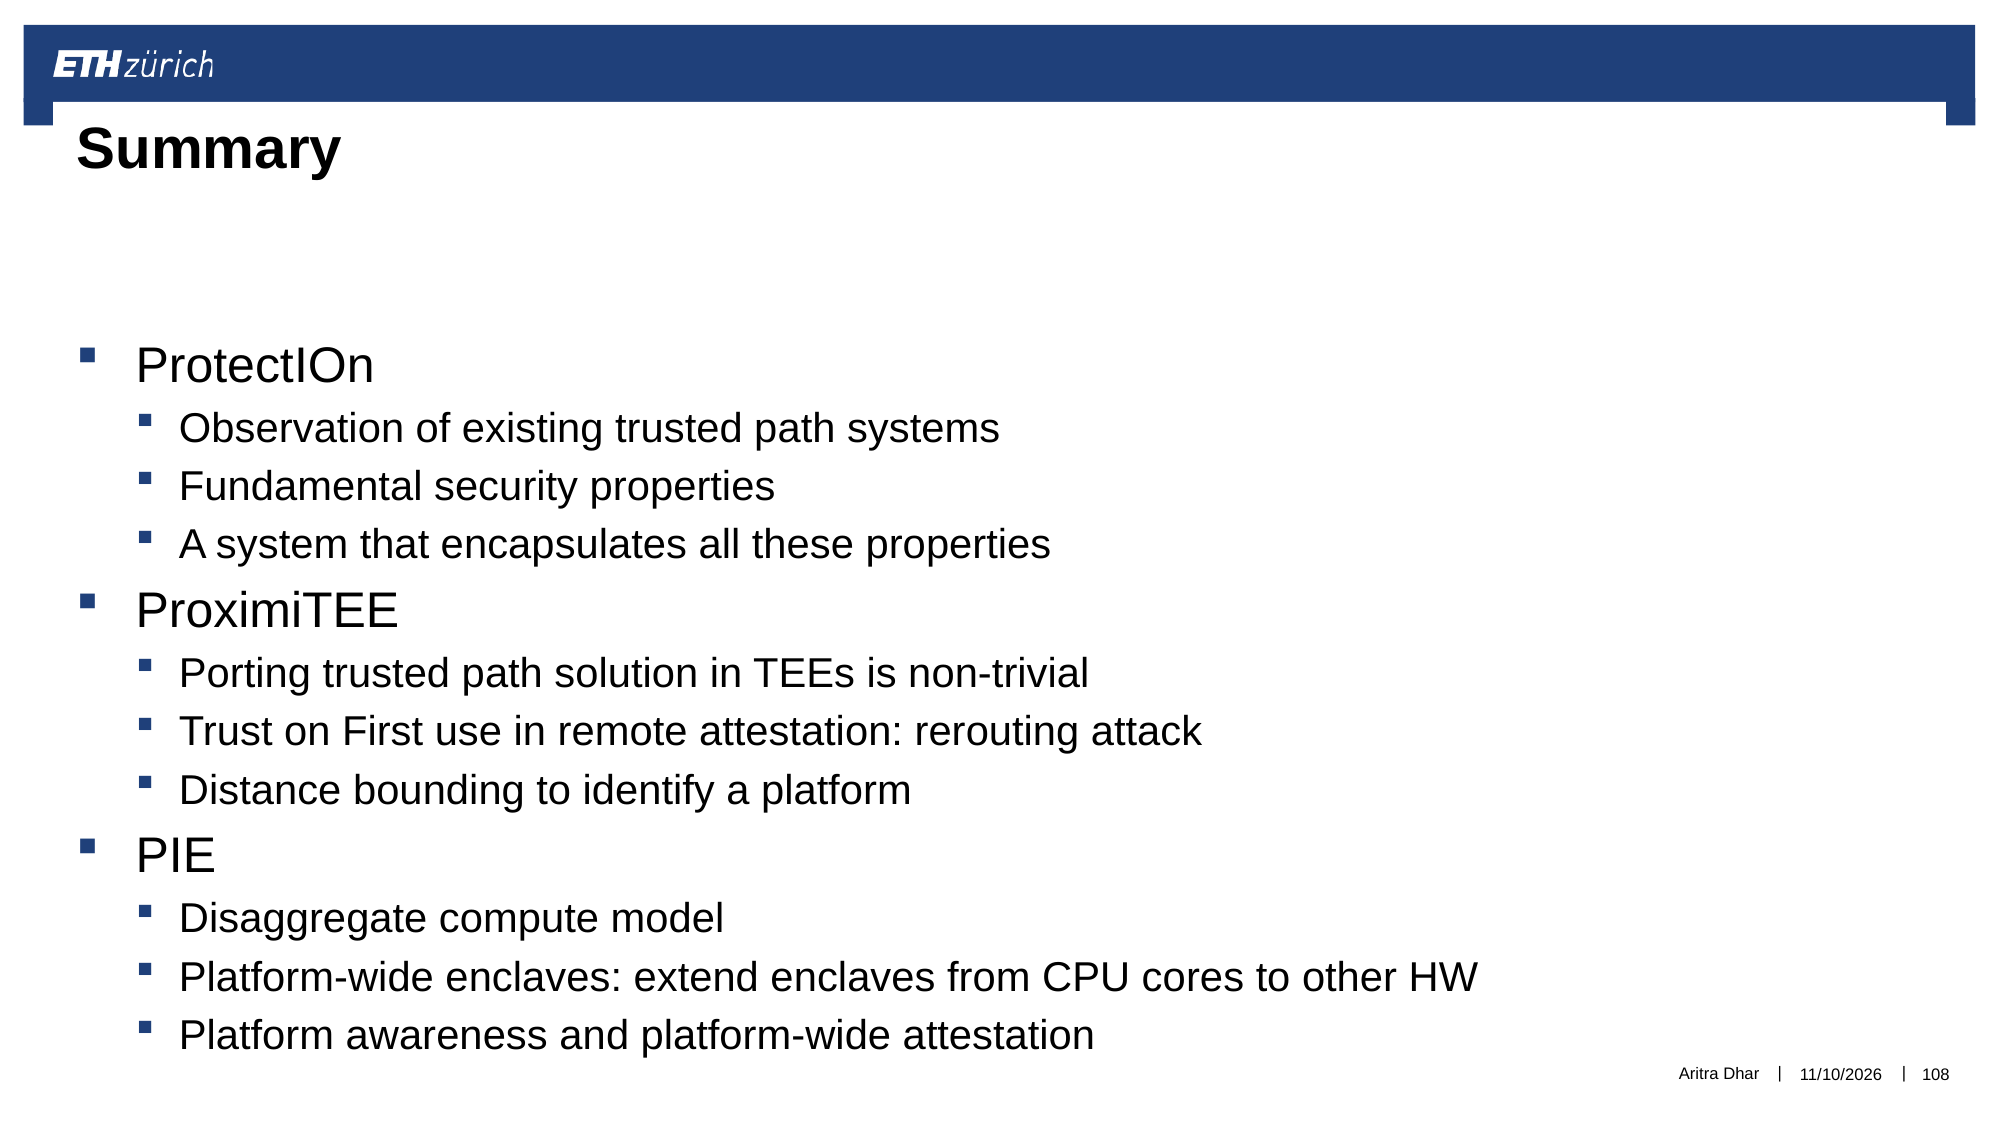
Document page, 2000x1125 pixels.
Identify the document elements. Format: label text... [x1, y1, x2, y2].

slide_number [1790, 1034, 1892, 1112]
title Summary [53, 101, 1946, 262]
list ProtectIOn Observation of existing trusted path systems Fundamental security properties A system that encapsulates all these properties ProximiTEE Porting trusted path solution in TEEs is non-trivial Trust on First use in remote attestation: rerouting attack Distance bounding to identify a platform PIE Disaggregate compute model Platform-wide enclaves: extend enclaves from CPU cores to other HW Platform awareness and platform-wide attestation [53, 332, 1946, 1100]
footer Aritra Dhar [999, 1034, 1760, 1111]
slide_number 108 [1906, 1034, 1966, 1112]
